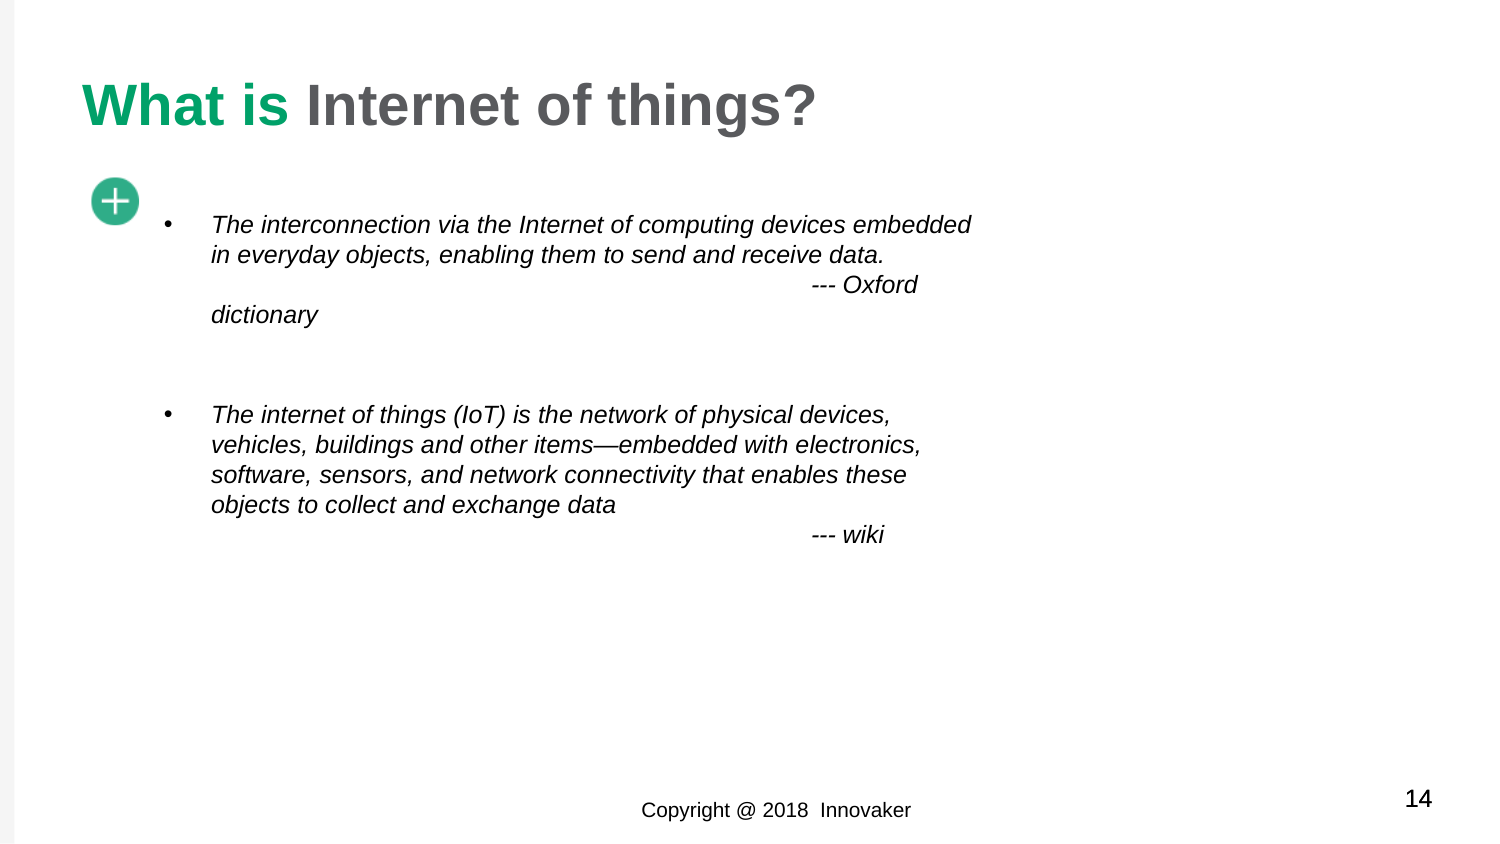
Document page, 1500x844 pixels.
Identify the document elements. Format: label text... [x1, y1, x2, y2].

text_box What is Internet of things? [67, 51, 1248, 169]
text_box 14 [1389, 764, 1480, 830]
text_box Copyright @ 2018 Innovaker [611, 794, 942, 823]
picture [85, 168, 147, 235]
text_box The interconnection via the Internet of computing devices embedded in everyday objects, enabling them to send and receive data. --- Oxford dictionary The internet of things (IoT) is the network of physical devices, vehicles, buildings and other items—embedded with electronics, software, sensors, and network connectivity that enables these objects to collect and exchange data --- wiki [149, 166, 1002, 626]
